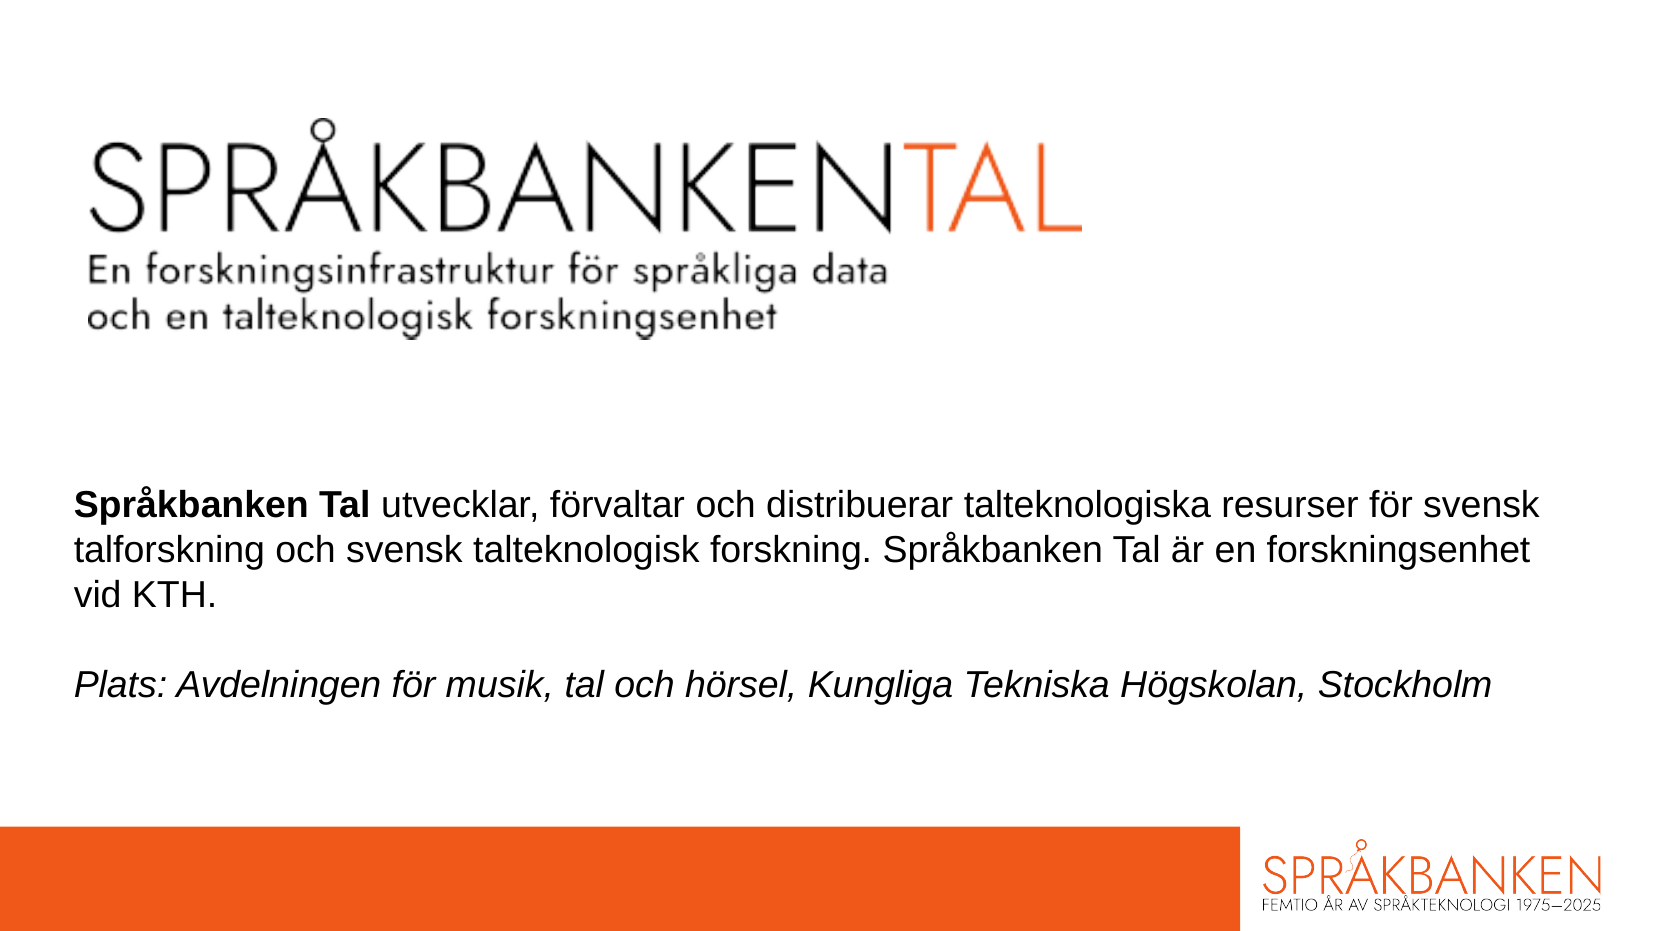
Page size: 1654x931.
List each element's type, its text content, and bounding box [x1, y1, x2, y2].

picture [88, 118, 1082, 340]
text_box Språkbanken Tal utvecklar, förvaltar och distribuerar talteknologiska resurser för svensk talforskning och svensk talteknologisk forskning. Språkbanken Tal är en forskningsenhet vid KTH. Plats: Avdelningen för musik, tal och hörsel, Kungliga Tekniska Högskolan, Stockholm [58, 472, 1595, 827]
picture [1263, 839, 1601, 911]
